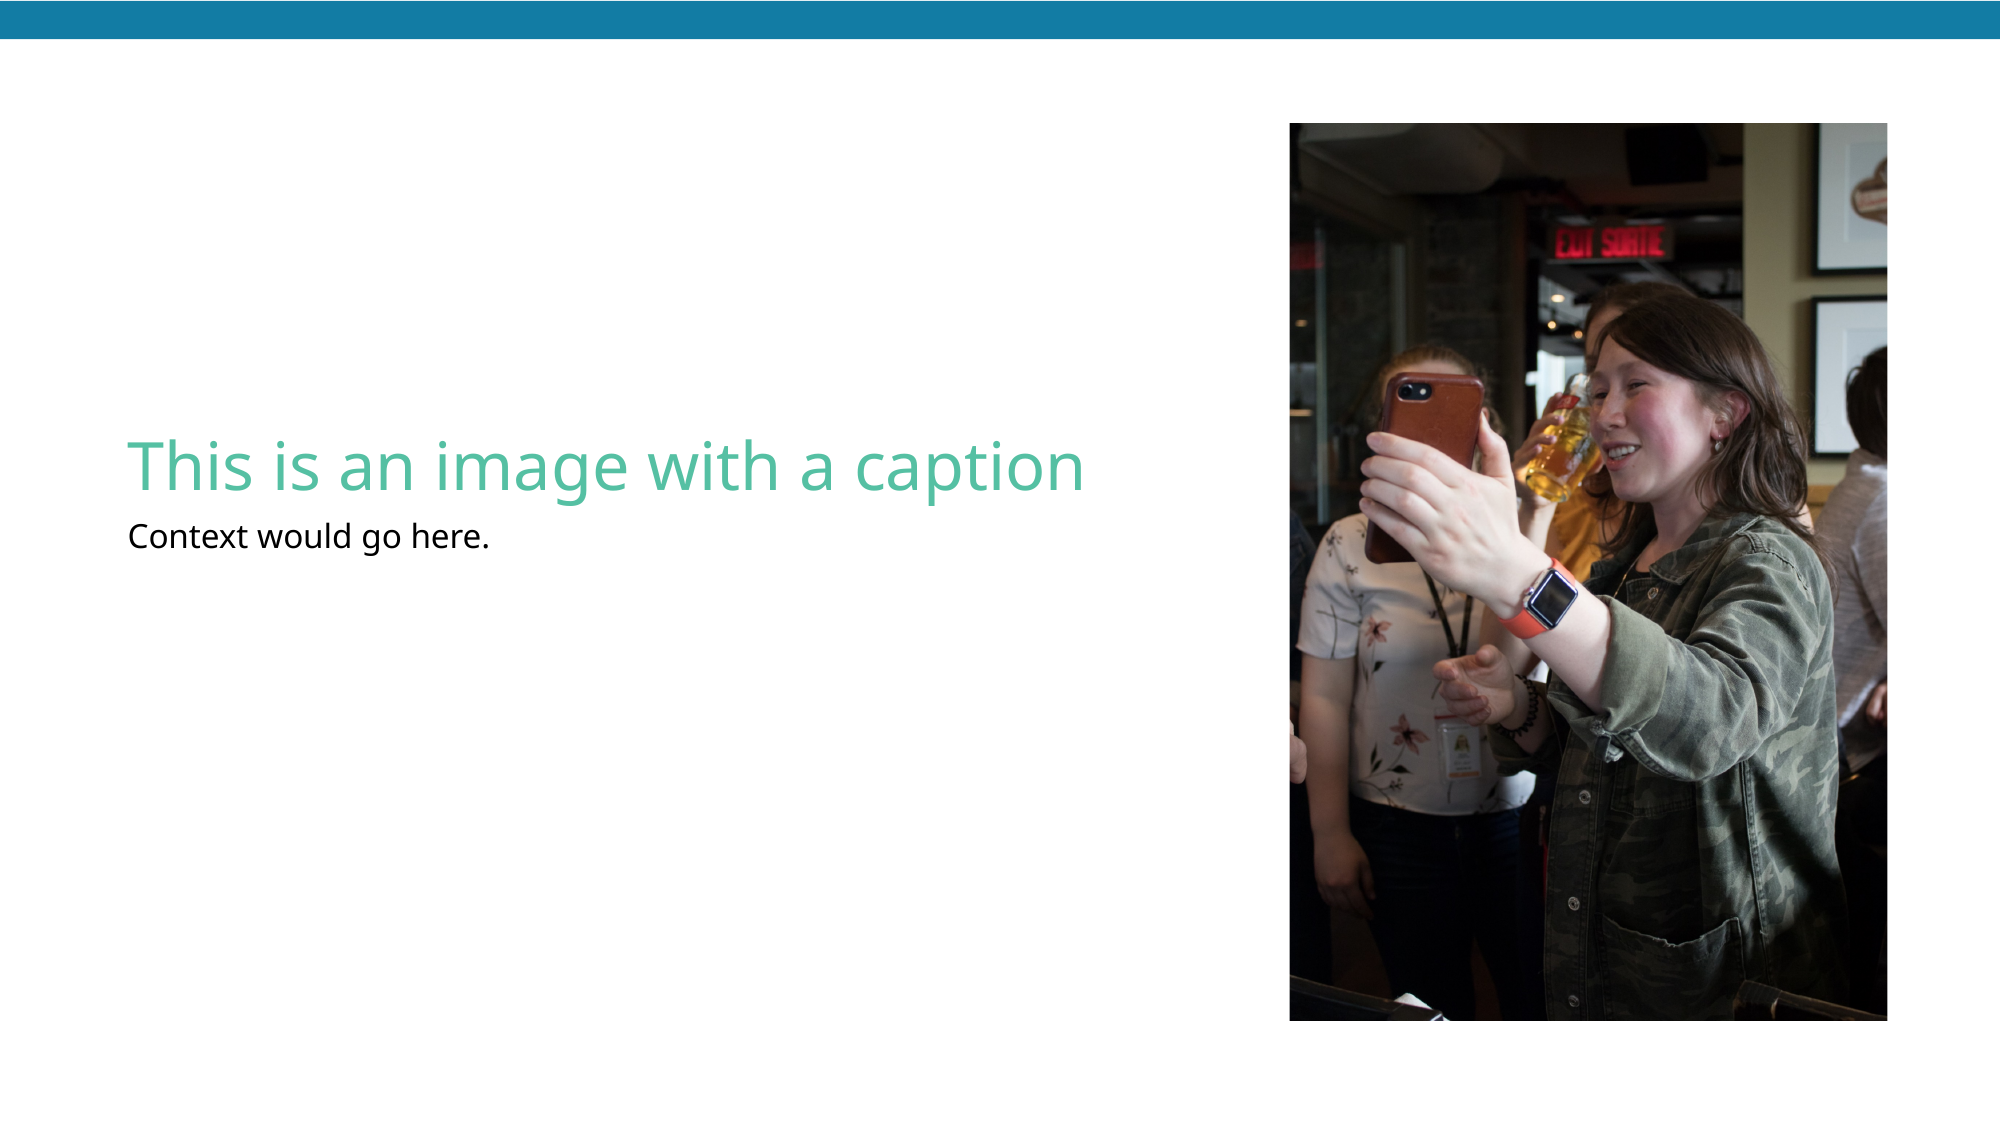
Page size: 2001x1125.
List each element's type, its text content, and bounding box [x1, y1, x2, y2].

text_box [0, 0, 2000, 41]
list Context would go here. [112, 512, 1240, 1021]
picture [1289, 122, 1888, 1021]
title This is an image with a caption [112, 249, 1240, 512]
